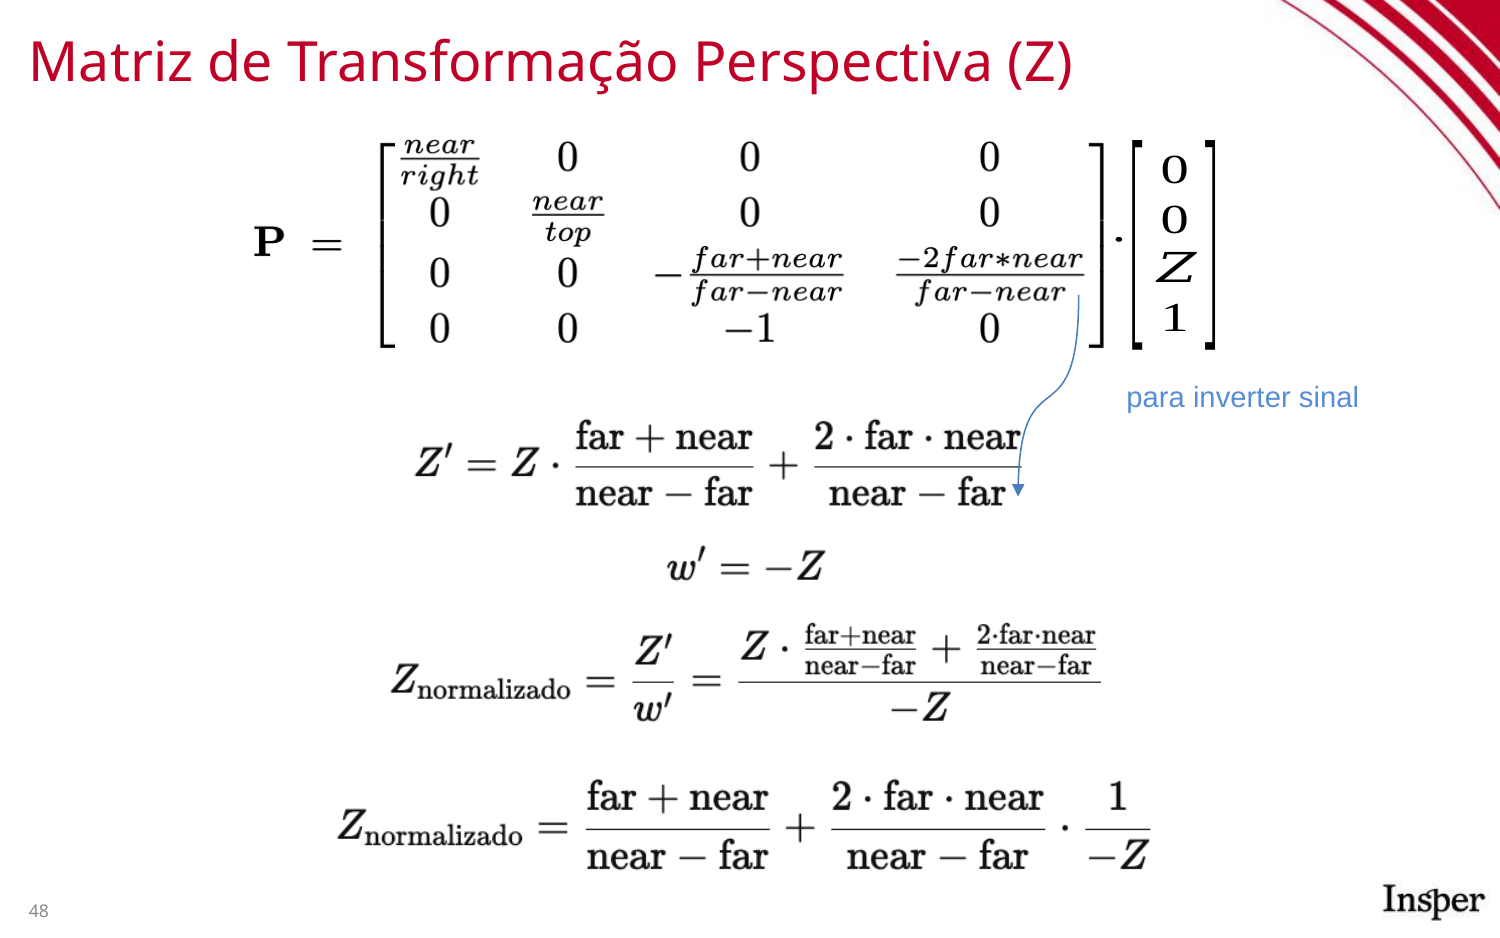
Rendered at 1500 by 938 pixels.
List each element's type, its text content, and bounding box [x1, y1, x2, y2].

slide_number 48 [0, 887, 78, 938]
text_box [1017, 294, 1382, 497]
picture [249, 0, 1500, 938]
title Matriz de Transformação Perspectiva (Z) [13, 18, 1397, 104]
